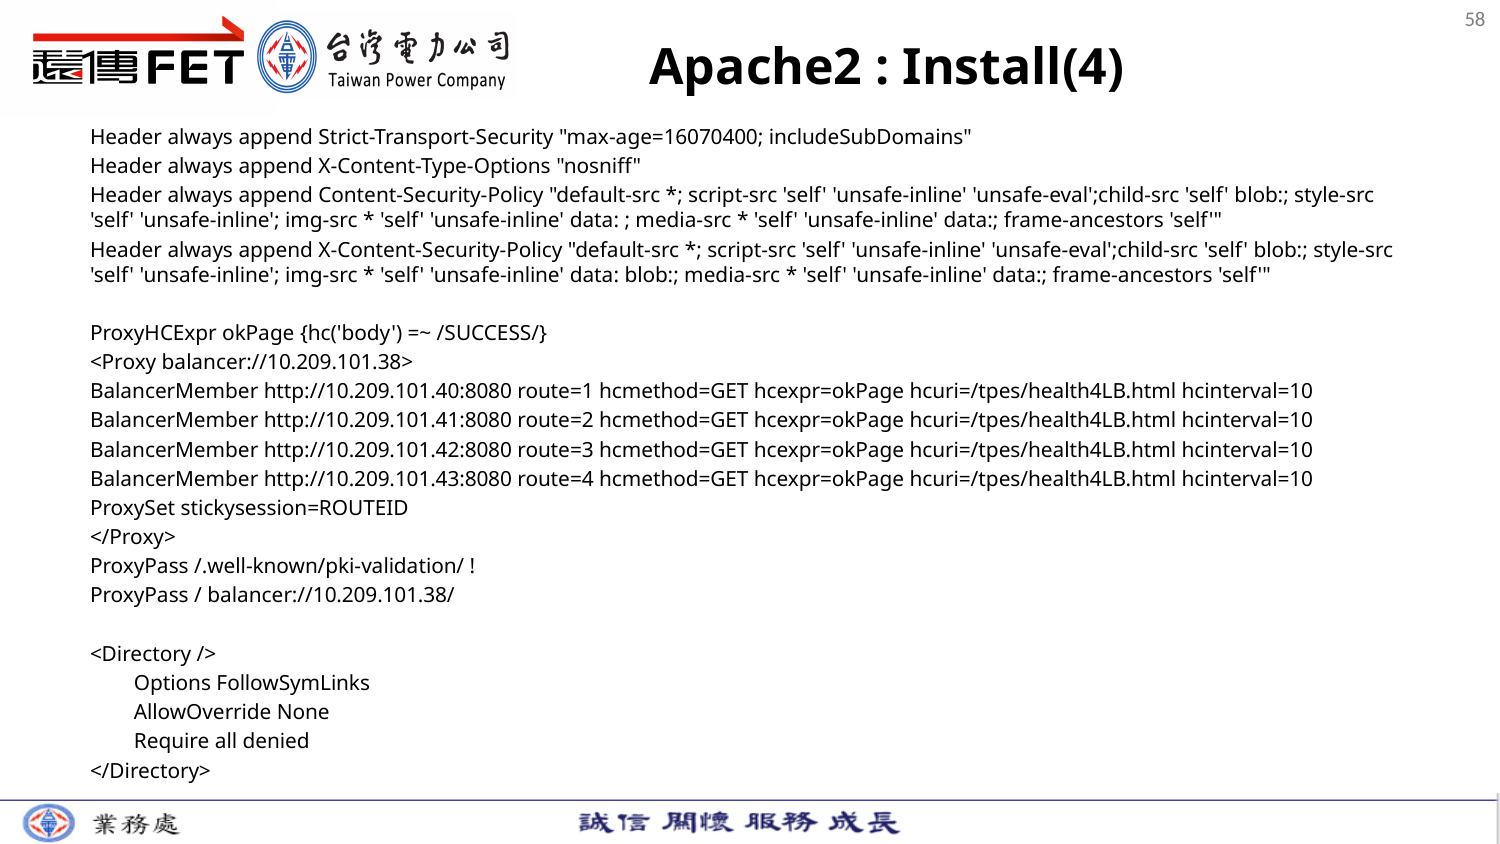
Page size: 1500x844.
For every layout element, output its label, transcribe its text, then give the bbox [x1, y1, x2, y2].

picture [0, 793, 1500, 844]
list Header always append Strict-Transport-Security "max-age=16070400; includeSubDomains" Header always append X-Content-Type-Options "nosniff" Header always append Content-Security-Policy "default-src *; script-src 'self' 'unsafe-inline' 'unsafe-eval';child-src 'self' blob:; style-src 'self' 'unsafe-inline'; img-src * 'self' 'unsafe-inline' data: ; media-src * 'self' 'unsafe-inline' data:; frame-ancestors 'self'" Header always append X-Content-Security-Policy "default-src *; script-src 'self' 'unsafe-inline' 'unsafe-eval';child-src 'self' blob:; style-src 'self' 'unsafe-inline'; img-src * 'self' 'unsafe-inline' data: blob:; media-src * 'self' 'unsafe-inline' data:; frame-ancestors 'self'" ProxyHCExpr okPage {hc('body') =~ /SUCCESS/} <Proxy balancer://10.209.101.38> BalancerMember http://10.209.101.40:8080 route=1 hcmethod=GET hcexpr=okPage hcuri=/tpes/health4LB.html hcinterval=10 BalancerMember http://10.209.101.41:8080 route=2 hcmethod=GET hcexpr=okPage hcuri=/tpes/health4LB.html hcinterval=10 BalancerMember http://10.209.101.42:8080 route=3 hcmethod=GET hcexpr=okPage hcuri=/tpes/health4LB.html hcinterval=10 BalancerMember http://10.209.101.43:8080 route=4 hcmethod=GET hcexpr=okPage hcuri=/tpes/health4LB.html hcinterval=10 ProxySet stickysession=ROUTEID </Proxy> ProxyPass /.well-known/pki-validation/ ! ProxyPass / balancer://10.209.101.38/ <Directory /> Options FollowSymLinks AllowOverride None Require all denied </Directory> [75, 116, 1425, 769]
picture [0, 0, 519, 117]
title Apache2 : Install(4) [551, 27, 1224, 90]
